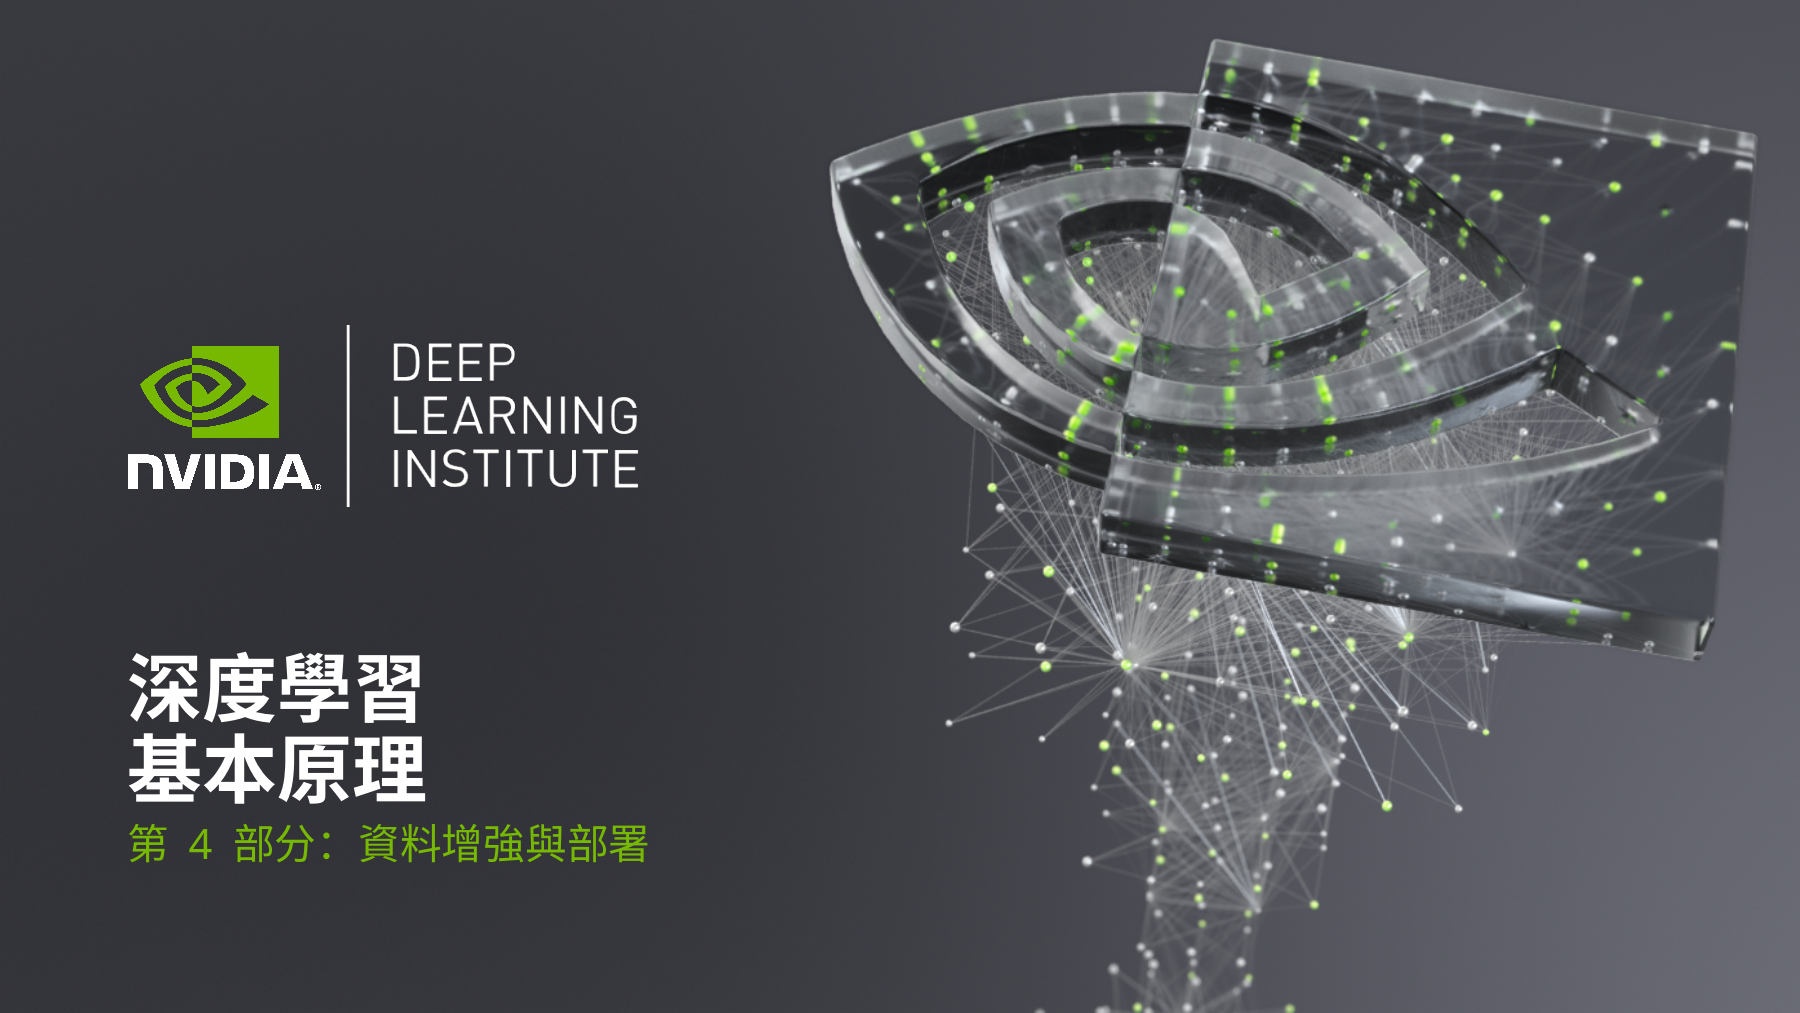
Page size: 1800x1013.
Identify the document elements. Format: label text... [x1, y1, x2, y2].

title 深度學習 基本原理 [112, 537, 1067, 822]
subtitle 第 4 部分：資料增強與部署 [112, 822, 1067, 864]
picture [0, 0, 1800, 1013]
